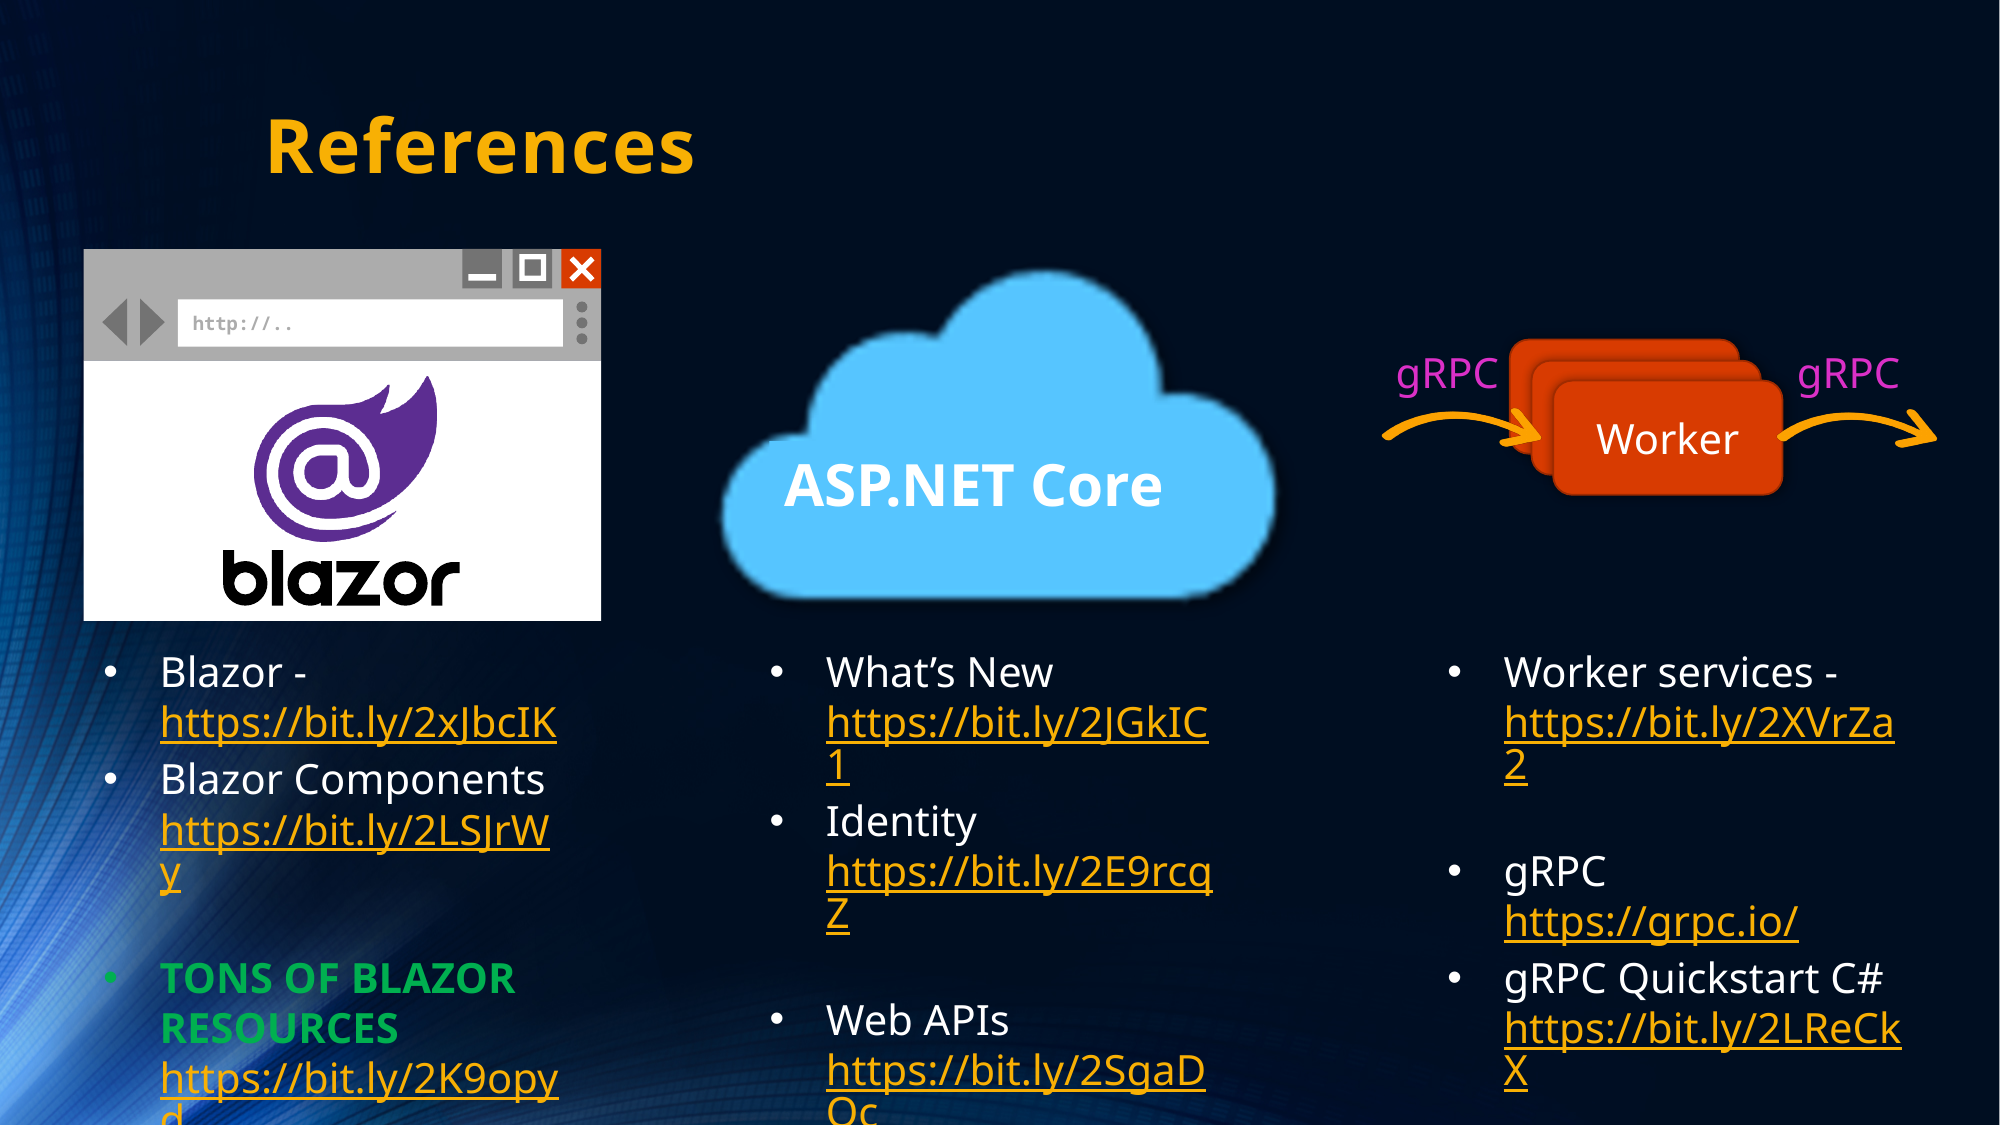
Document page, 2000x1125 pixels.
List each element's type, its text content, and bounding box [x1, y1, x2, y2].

text_box What’s New https://bit.ly/2JGkIC1 Identity https://bit.ly/2E9rcqZ Web APIs https://bit.ly/2SgaDQc SignalR https://bit.ly/2XKK0so [769, 780, 1230, 1125]
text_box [1372, 339, 1951, 495]
title References [249, 62, 1750, 288]
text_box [83, 248, 602, 621]
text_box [223, 367, 460, 606]
picture [0, 0, 2000, 1125]
text_box Blazor - https://bit.ly/2xJbcIK Blazor Components https://bit.ly/2LSJrWy TONS OF BLAZOR RESOURCES https://bit.ly/2K9opyd Blazor Workshop https://bit.ly/2LUJD7n [103, 646, 564, 1125]
text_box Worker services - https://bit.ly/2XVrZa2 gRPC https://grpc.io/ gRPC Quickstart C# https://bit.ly/2LReCkX [1447, 646, 1908, 1118]
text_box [684, 108, 1313, 762]
